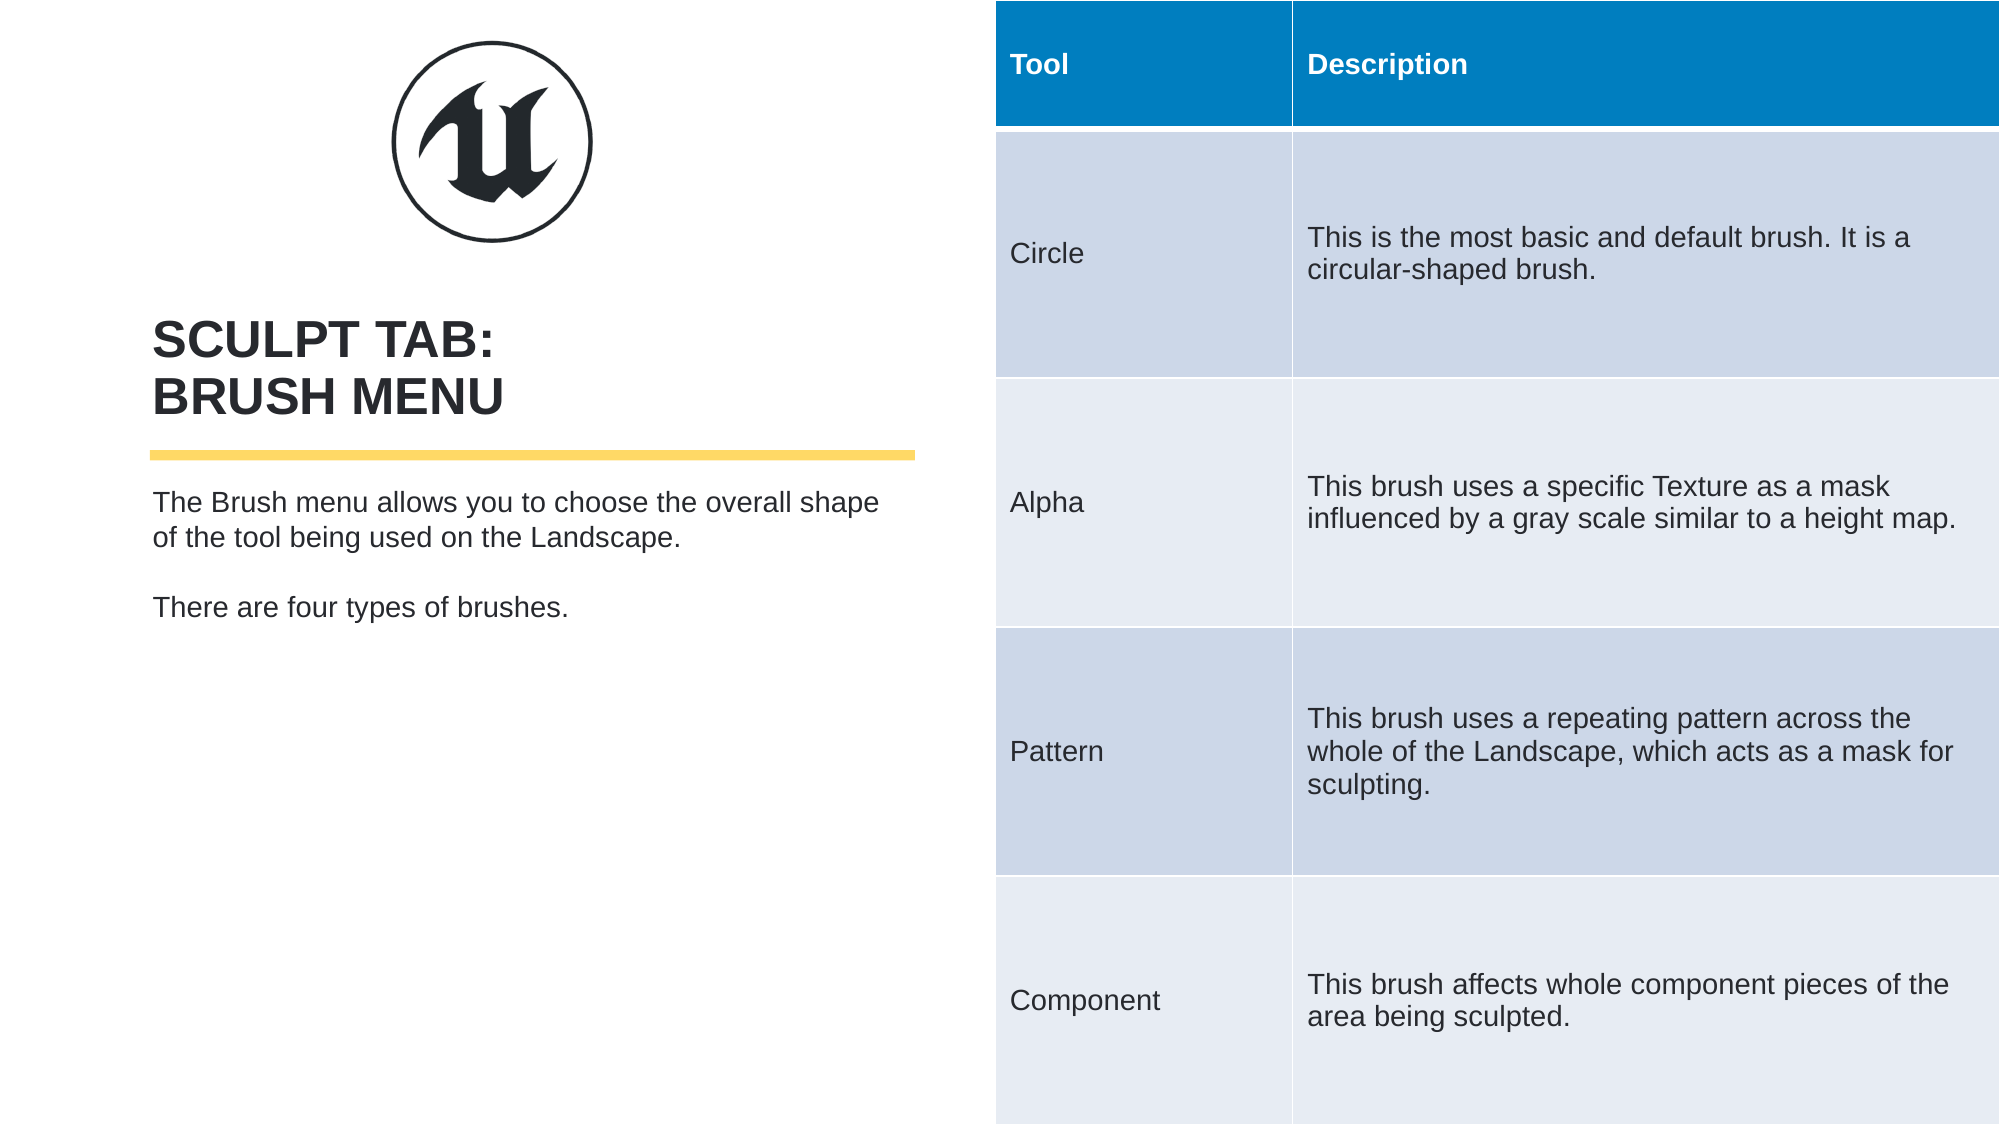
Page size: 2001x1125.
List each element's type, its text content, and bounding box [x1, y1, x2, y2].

title Sculpt tab: Brush Menu [137, 75, 903, 433]
table_cell Pattern [996, 628, 1292, 875]
table_cell Component [996, 877, 1292, 1124]
table_cell This brush affects whole component pieces of the area being sculpted. [1293, 877, 1999, 1124]
picture [384, 33, 601, 75]
table_cell This brush uses a specific Texture as a mask influenced by a gray scale similar to a height map. [1293, 379, 1999, 626]
list The Brush menu allows you to choose the overall shape of the tool being used on the Landscape. There are four types of brushes. [137, 475, 903, 1125]
table_cell Circle [996, 132, 1292, 377]
table_cell This brush uses a repeating pattern across the whole of the Landscape, which acts as a mask for sculpting. [1293, 628, 1999, 875]
table_header Description [1293, 1, 1999, 126]
table_header Tool [996, 1, 1292, 126]
table_cell Alpha [996, 379, 1292, 626]
table_cell This is the most basic and default brush. It is a circular-shaped brush. [1293, 132, 1999, 377]
